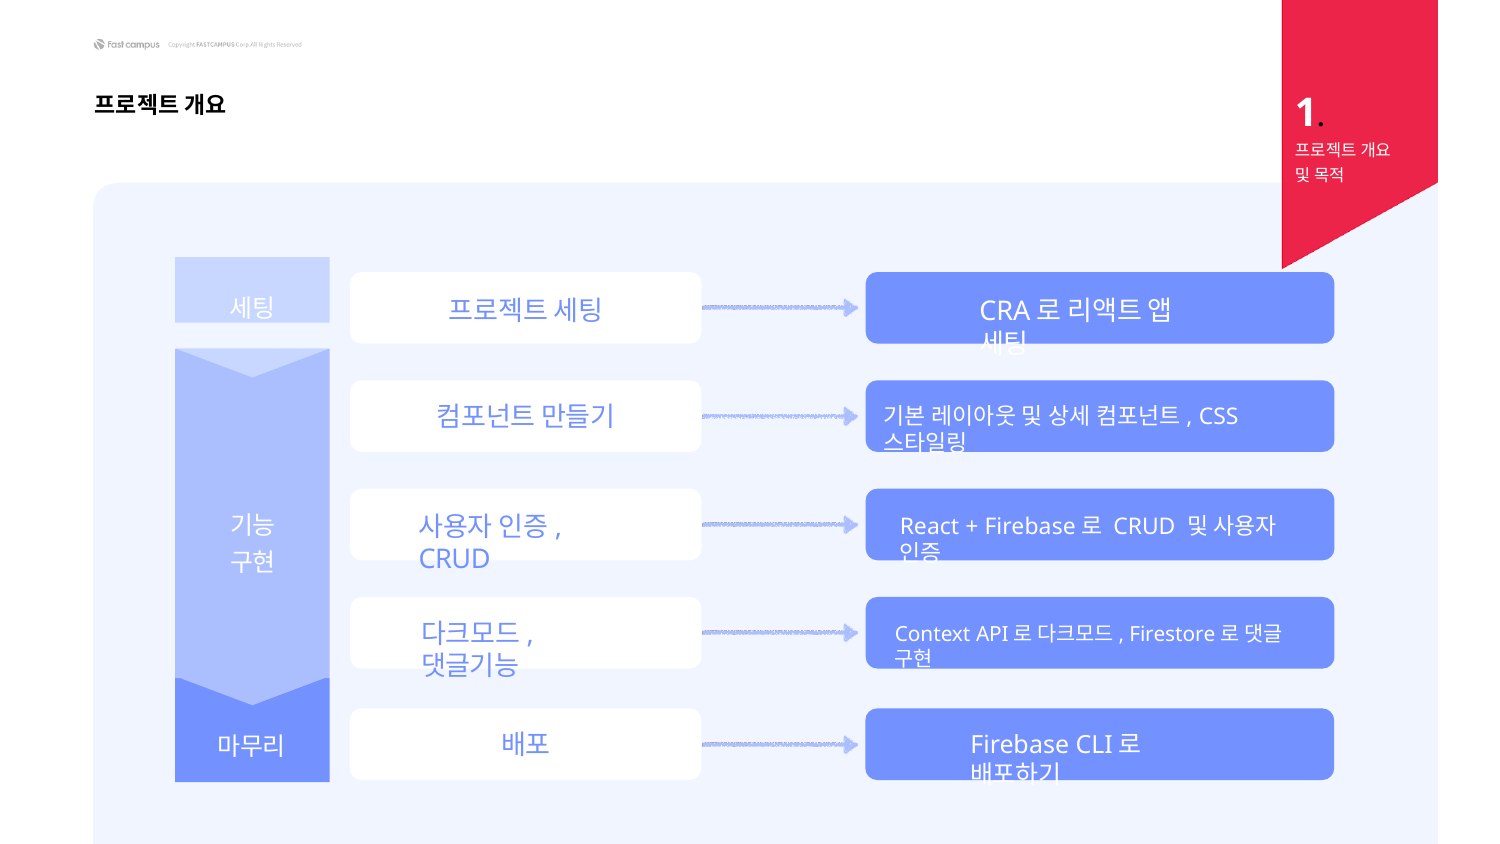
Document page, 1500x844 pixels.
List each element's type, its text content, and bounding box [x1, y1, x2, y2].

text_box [349, 271, 1335, 298]
picture [93, 0, 1438, 844]
text_box 다크모드, 댓글기능 [419, 677, 635, 682]
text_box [349, 708, 1335, 781]
text_box 1. 프로젝트 개요 및 목적 [1292, 76, 1393, 185]
text_box 세팅 [175, 257, 330, 323]
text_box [349, 298, 1335, 669]
text_box 프로젝트 개요 [92, 88, 229, 118]
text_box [174, 348, 330, 783]
